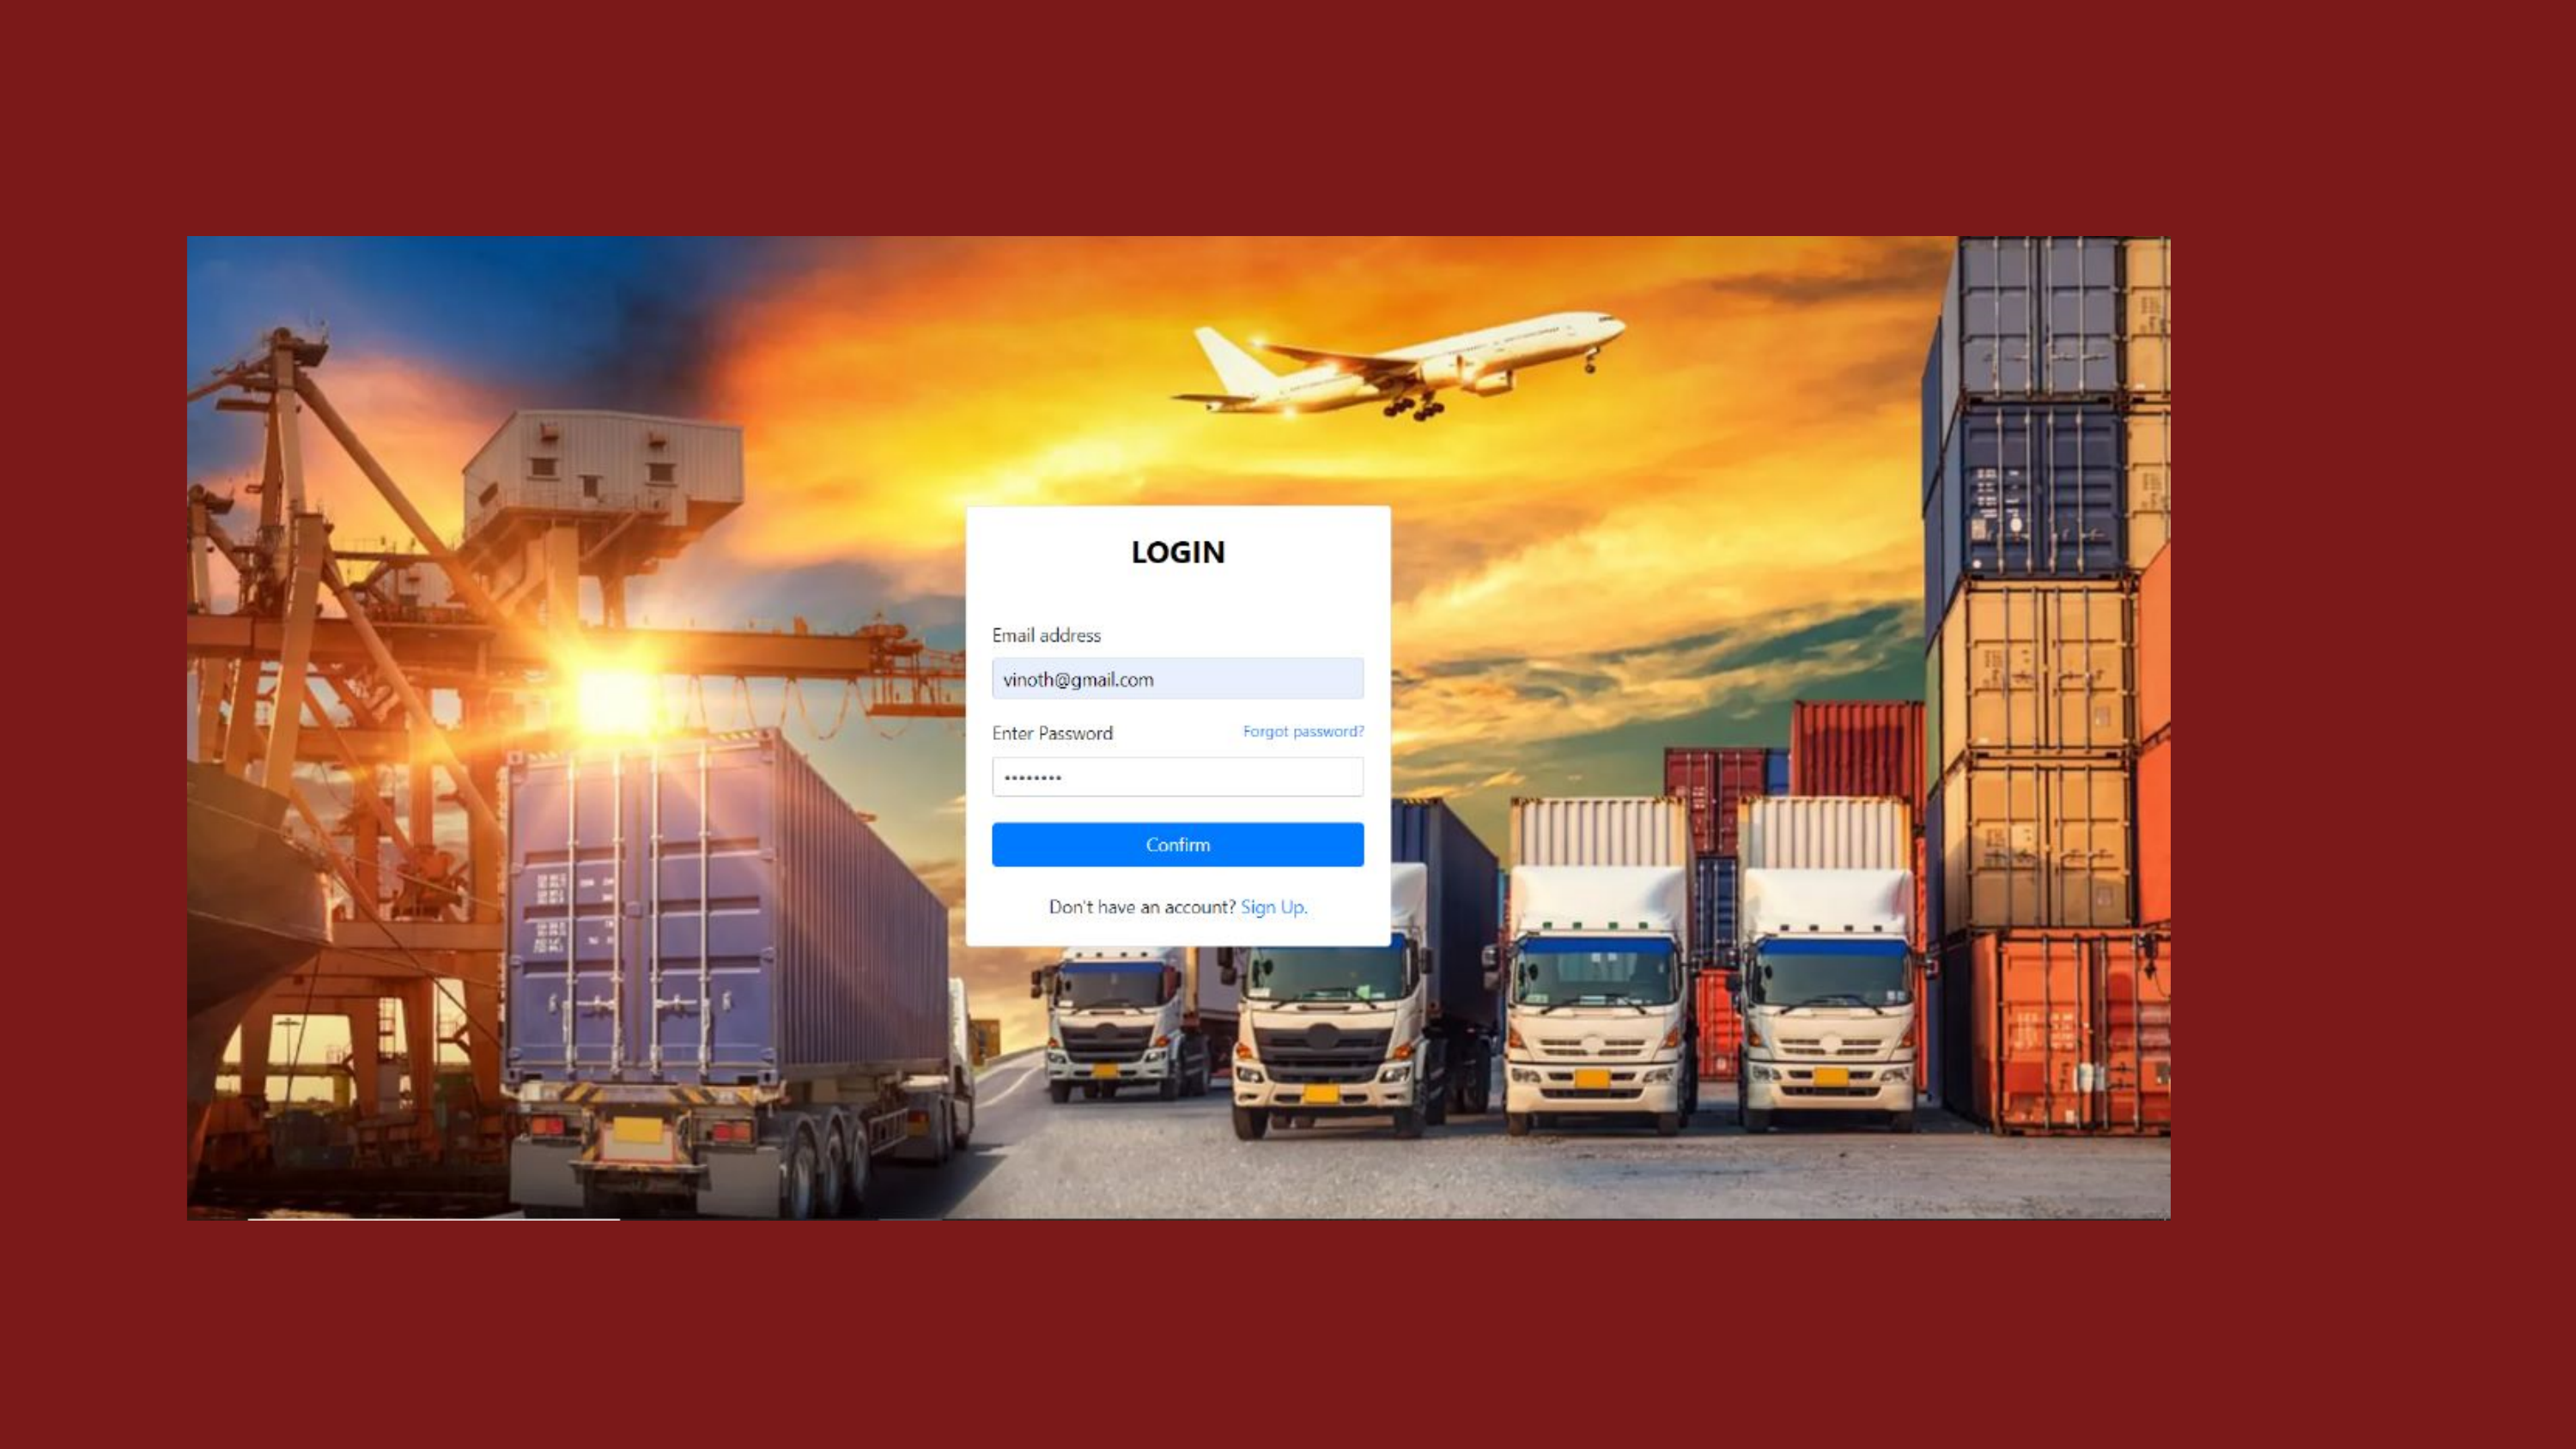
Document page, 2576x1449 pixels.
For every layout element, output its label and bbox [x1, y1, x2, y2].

text_box [186, 236, 2171, 1221]
